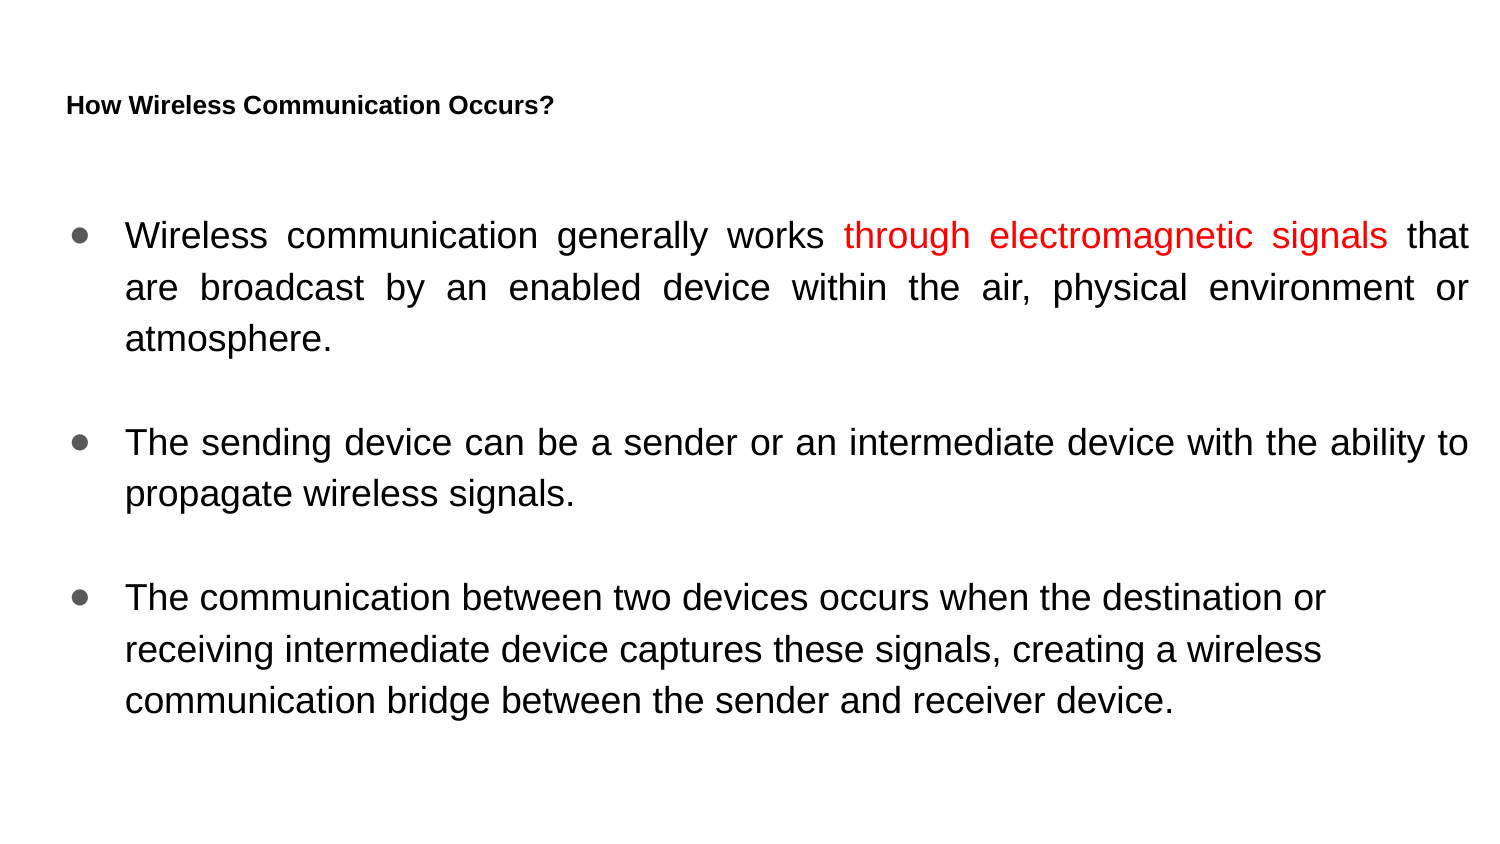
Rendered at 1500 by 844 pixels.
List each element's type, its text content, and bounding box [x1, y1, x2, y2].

title How Wireless Communication Occurs? [51, 72, 1449, 167]
list Wireless communication generally works through electromagnetic signals that are broadcast by an enabled device within the air, physical environment or atmosphere. The sending device can be a sender or an intermediate device with the ability to propagate wireless signals. The communication between two devices occurs when the destination or receiving intermediate device captures these signals, creating a wireless communication bridge between the sender and receiver device. [34, 189, 1485, 750]
